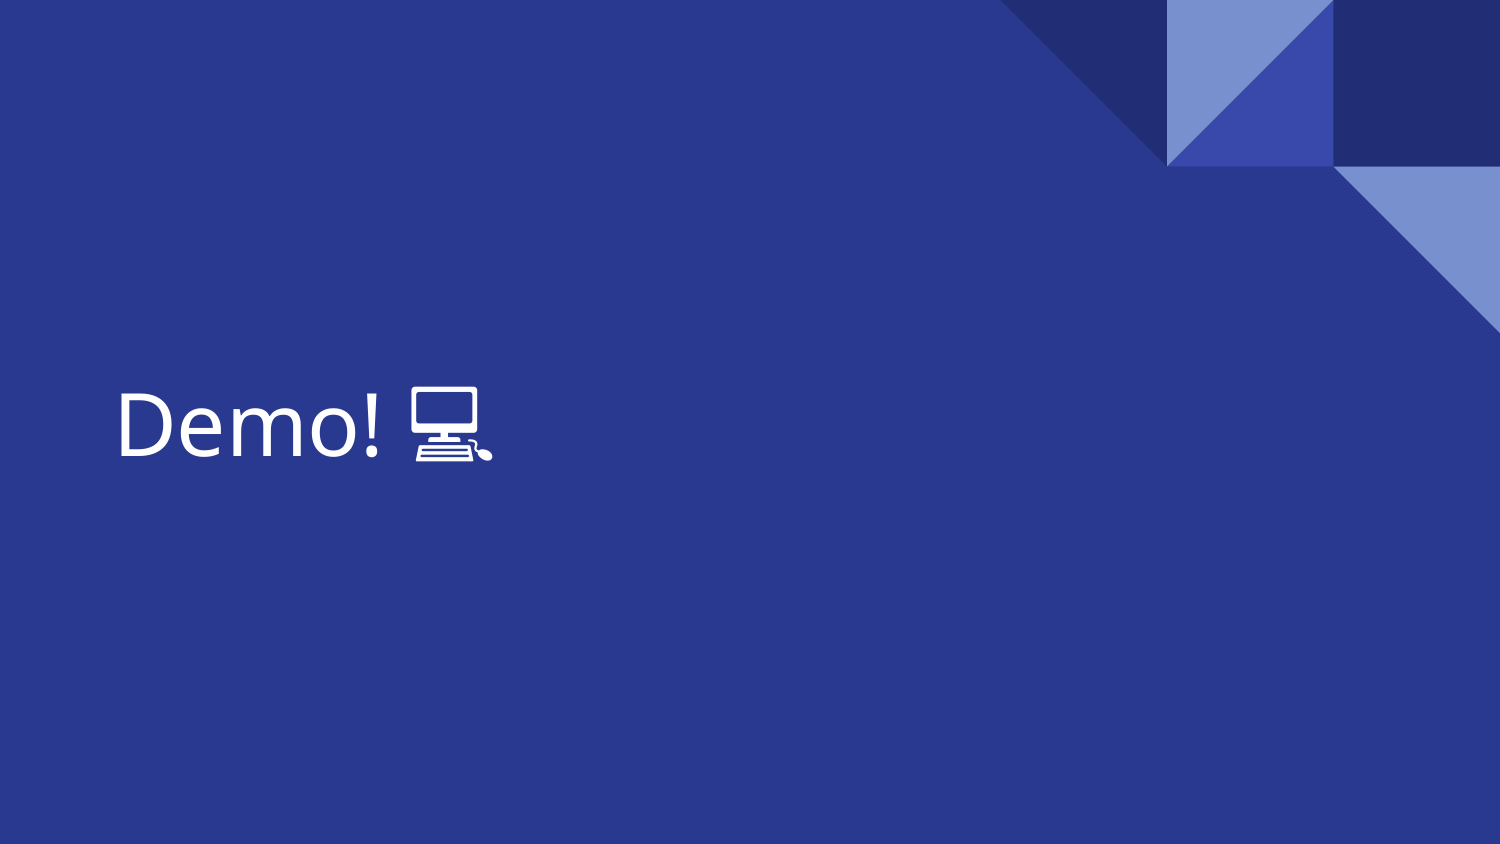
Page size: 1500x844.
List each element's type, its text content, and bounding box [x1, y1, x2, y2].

title Demo! 💻 [98, 353, 1447, 491]
